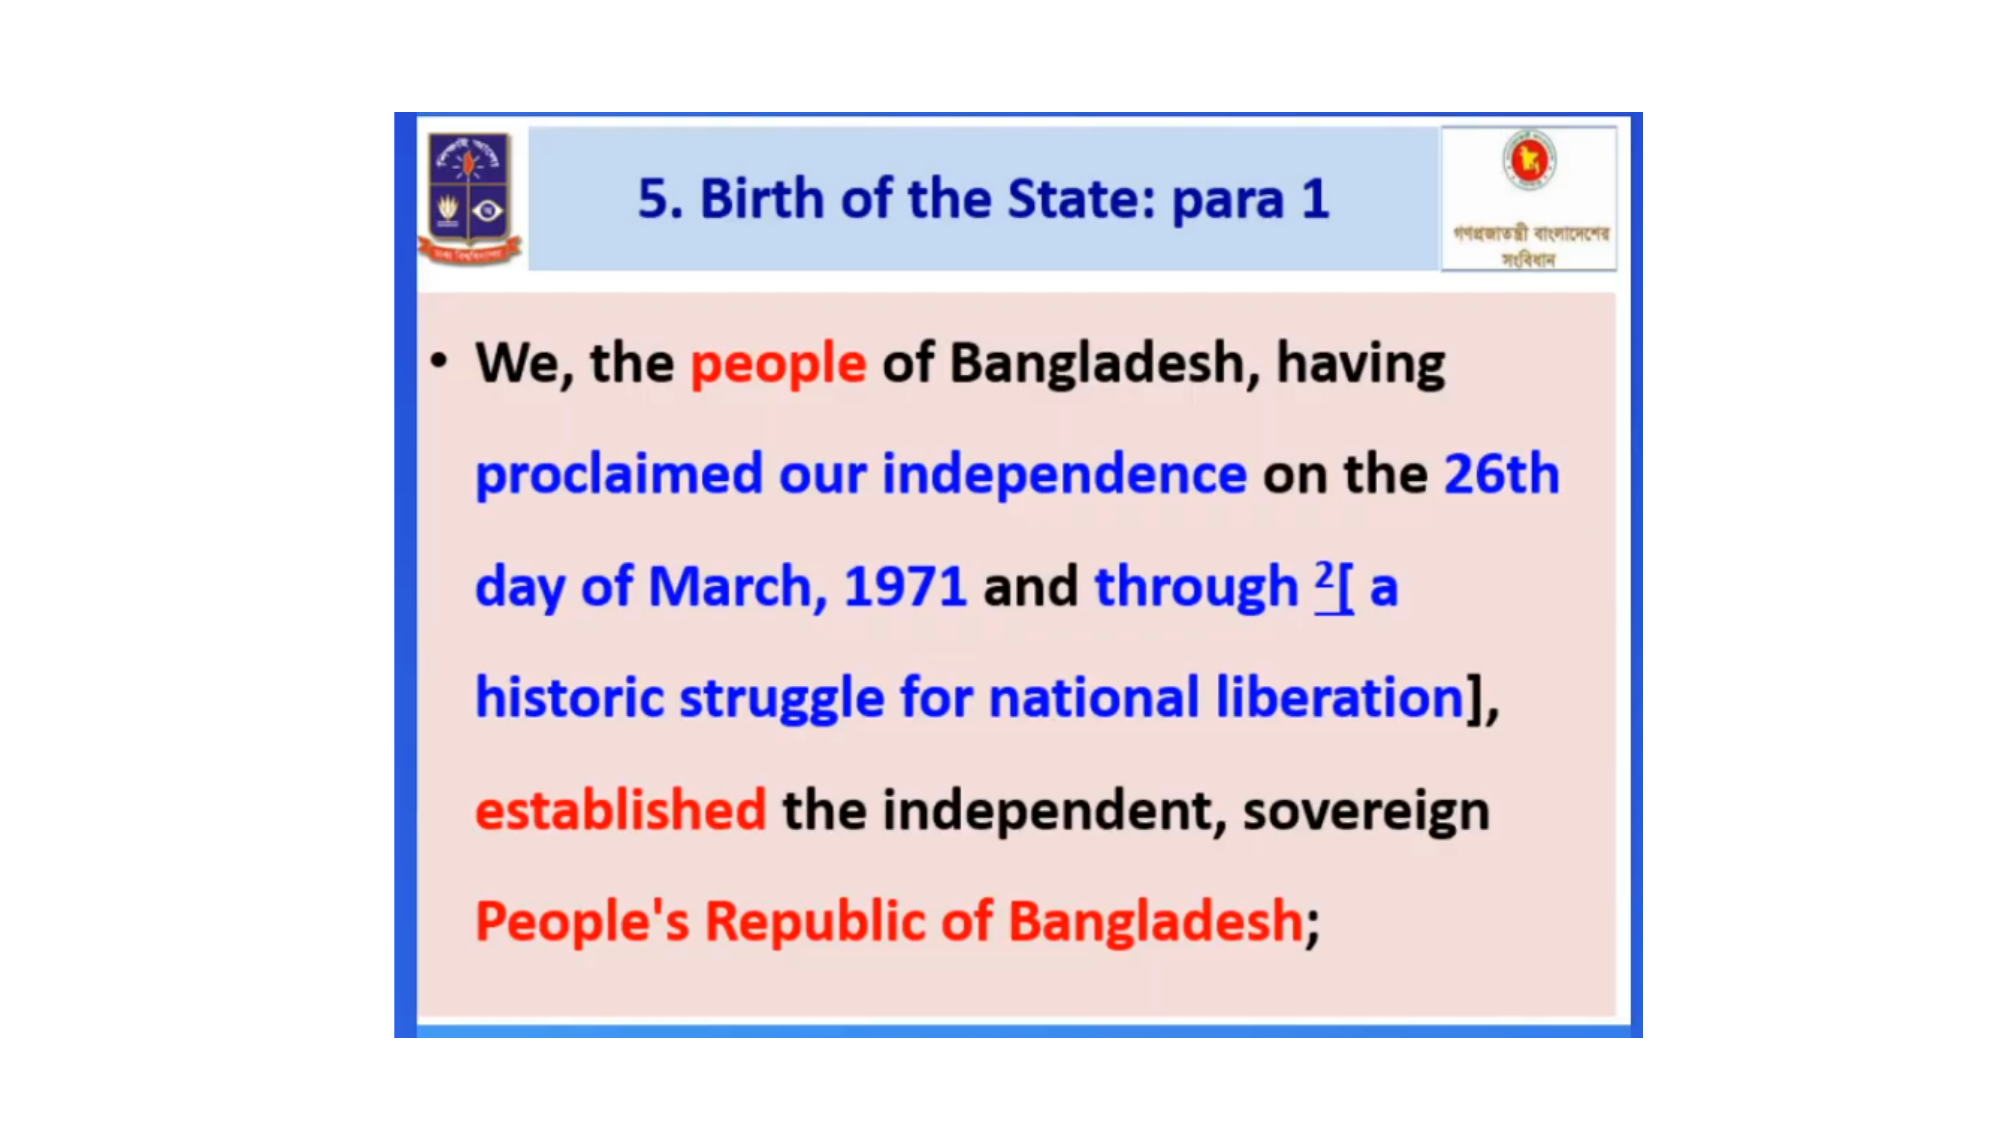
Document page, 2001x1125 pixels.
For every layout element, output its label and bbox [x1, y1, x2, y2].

list [387, 112, 1643, 1038]
